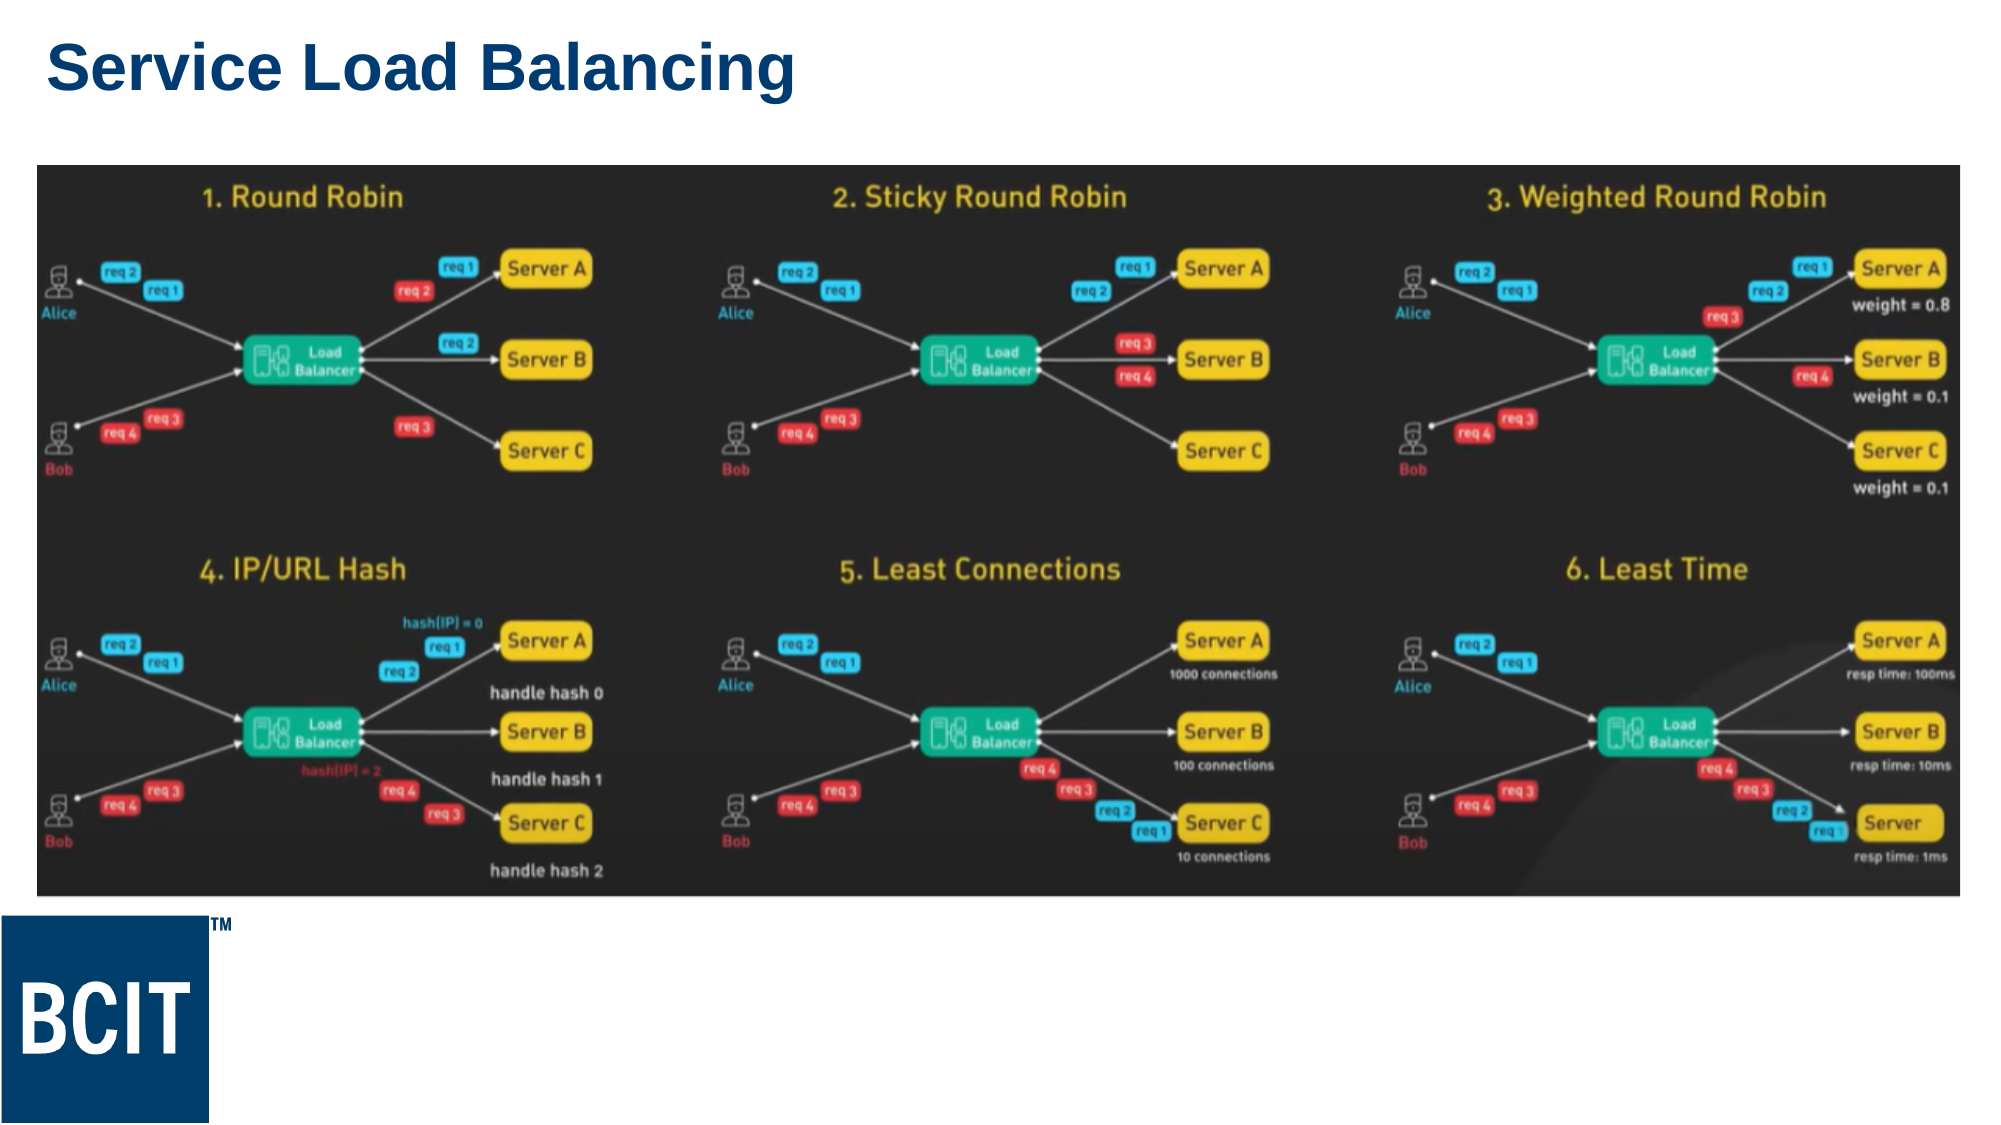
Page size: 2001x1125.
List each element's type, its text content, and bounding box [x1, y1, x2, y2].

text_box Service Load Balancing [31, 15, 1480, 111]
picture [36, 164, 1961, 899]
picture [0, 913, 233, 1125]
